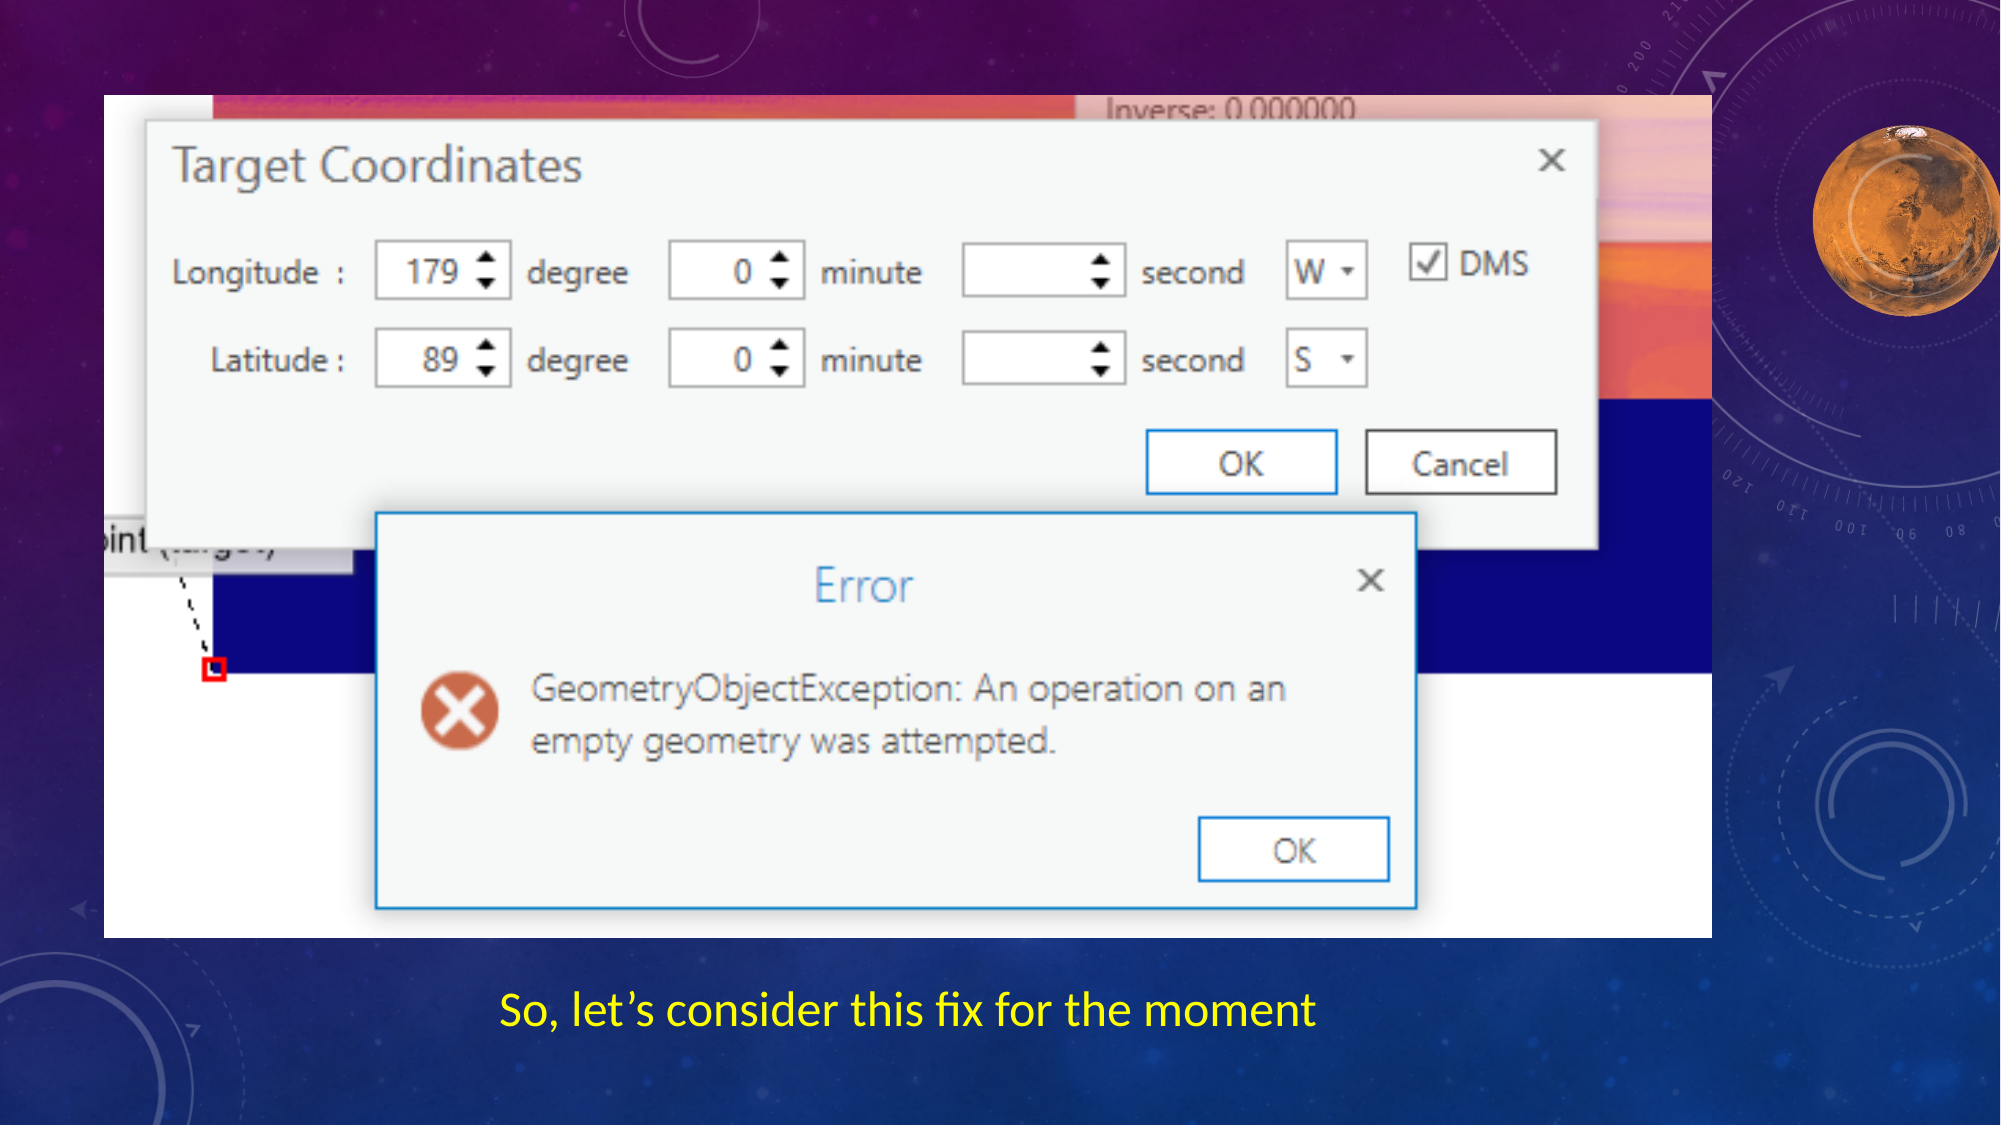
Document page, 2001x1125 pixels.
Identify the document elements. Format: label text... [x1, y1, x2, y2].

text_box So, let’s consider this fix for the moment [333, 968, 1483, 1044]
picture [0, 0, 2001, 1125]
